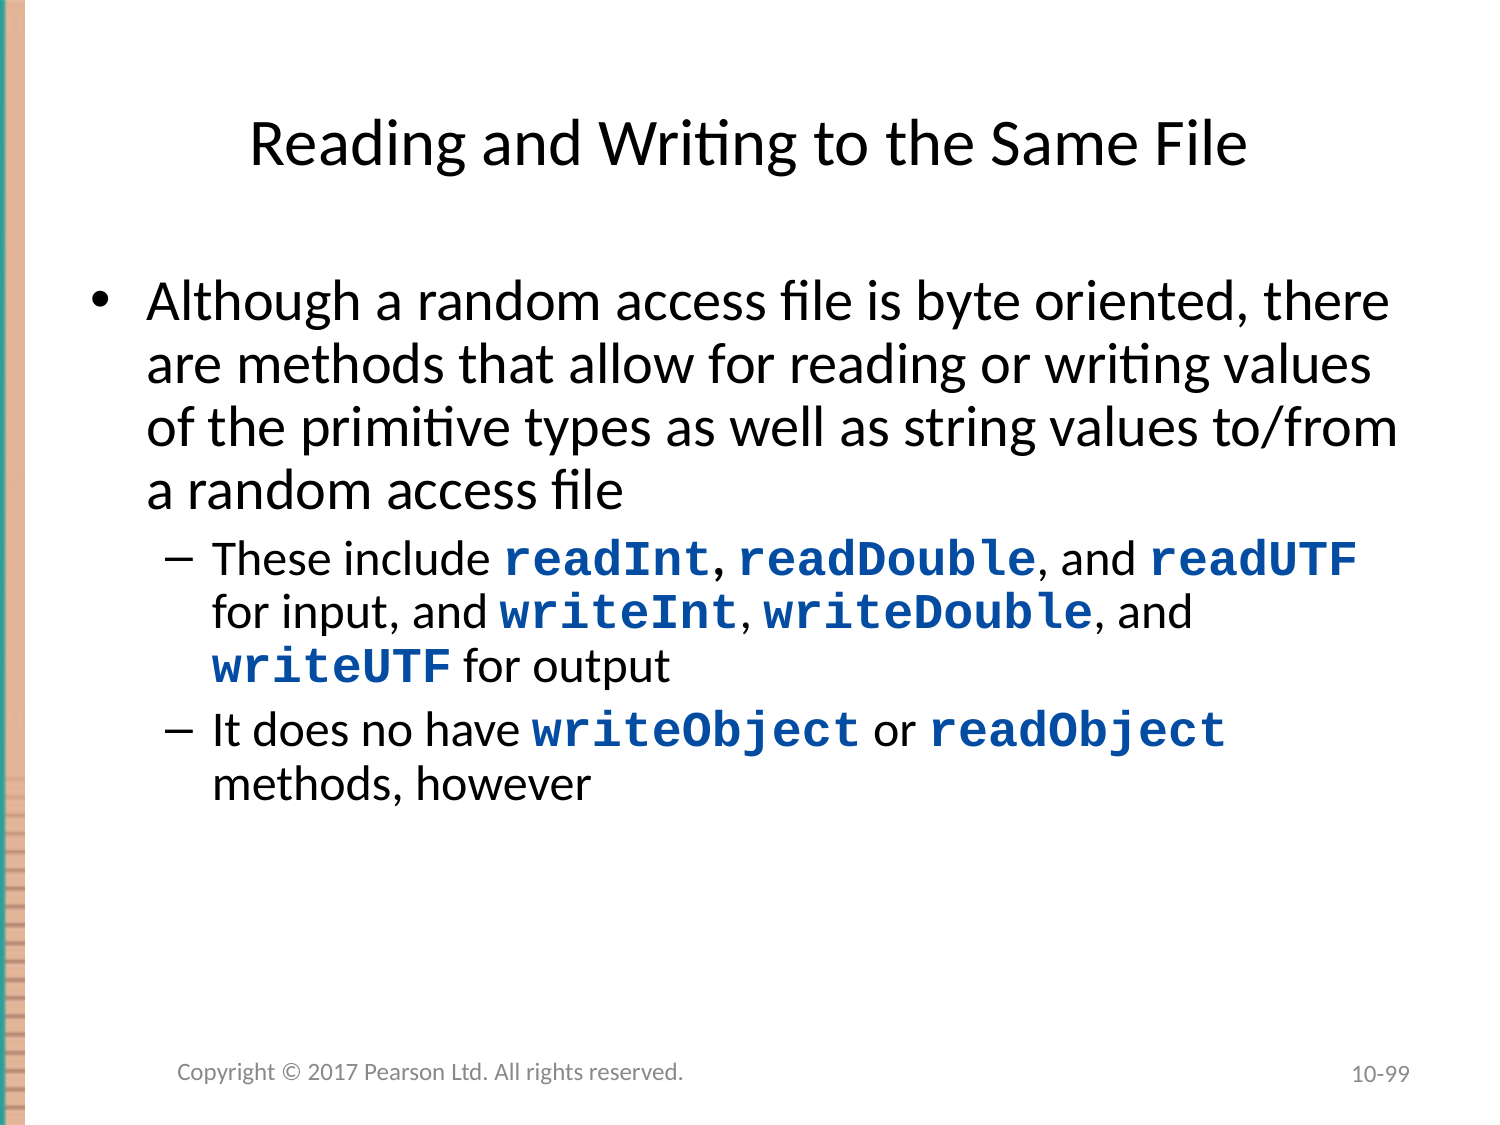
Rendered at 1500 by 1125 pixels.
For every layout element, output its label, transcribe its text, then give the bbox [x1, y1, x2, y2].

title Reading and Writing to the Same File [75, 45, 1425, 233]
footer Copyright © 2017 Pearson Ltd. All rights reserved. [75, 1040, 788, 1100]
slide_number 10-99 [1074, 1042, 1425, 1103]
list Although a random access file is byte oriented, there are methods that allow for reading or writing values of the primitive types as well as string values to/from a random access file These include readInt, readDouble, and readUTF for input, and writeInt, writeDouble, and writeUTF for output It does no have writeObject or readObject methods, however [75, 262, 1425, 1005]
picture [0, 0, 25, 1125]
